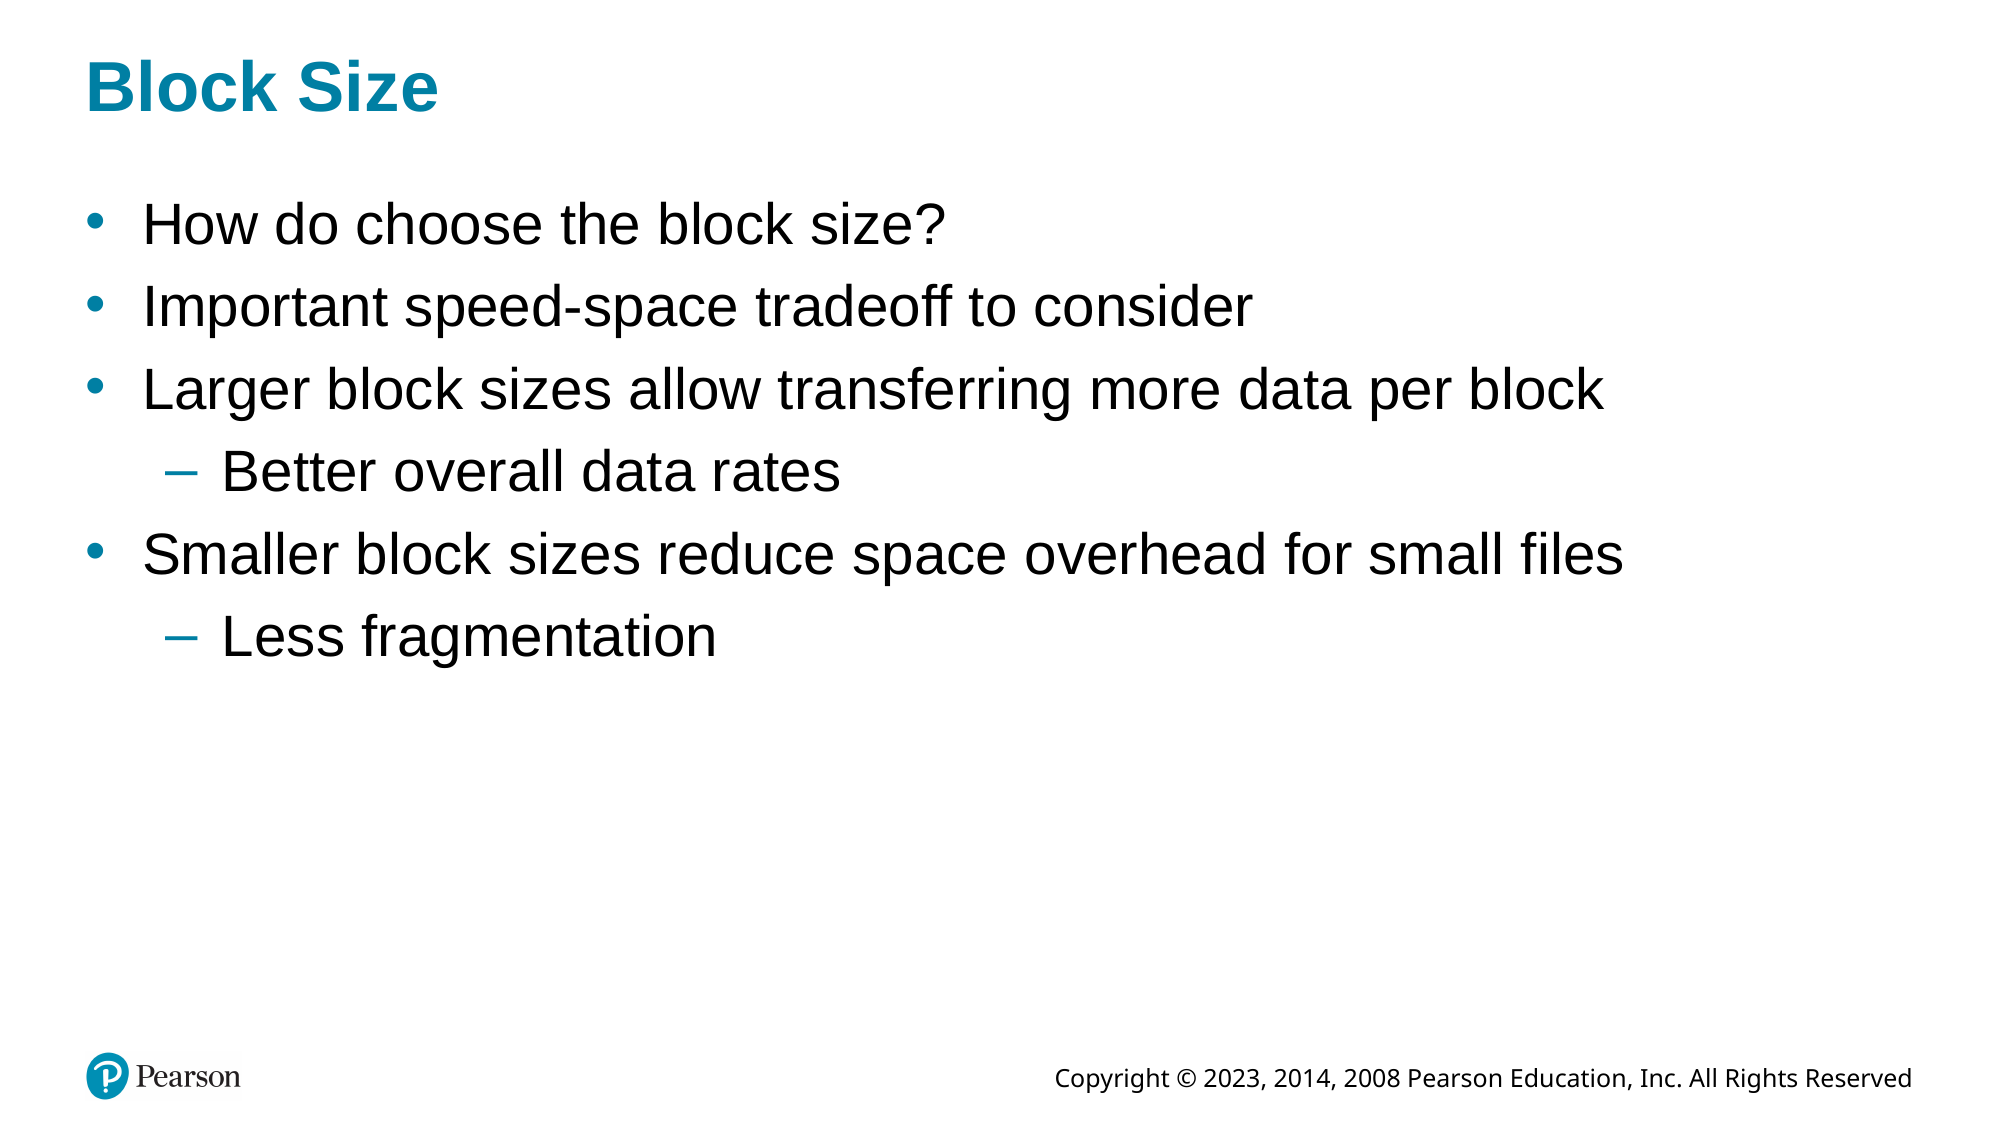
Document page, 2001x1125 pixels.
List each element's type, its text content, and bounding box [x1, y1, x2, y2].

title Block Size [85, 0, 1916, 105]
list How do choose the block size? Important speed-space tradeoff to consider Larger block sizes allow transferring more data per block Better overall data rates Smaller block sizes reduce space overhead for small files Less fragmentation [85, 105, 1916, 749]
picture [85, 1051, 242, 1101]
